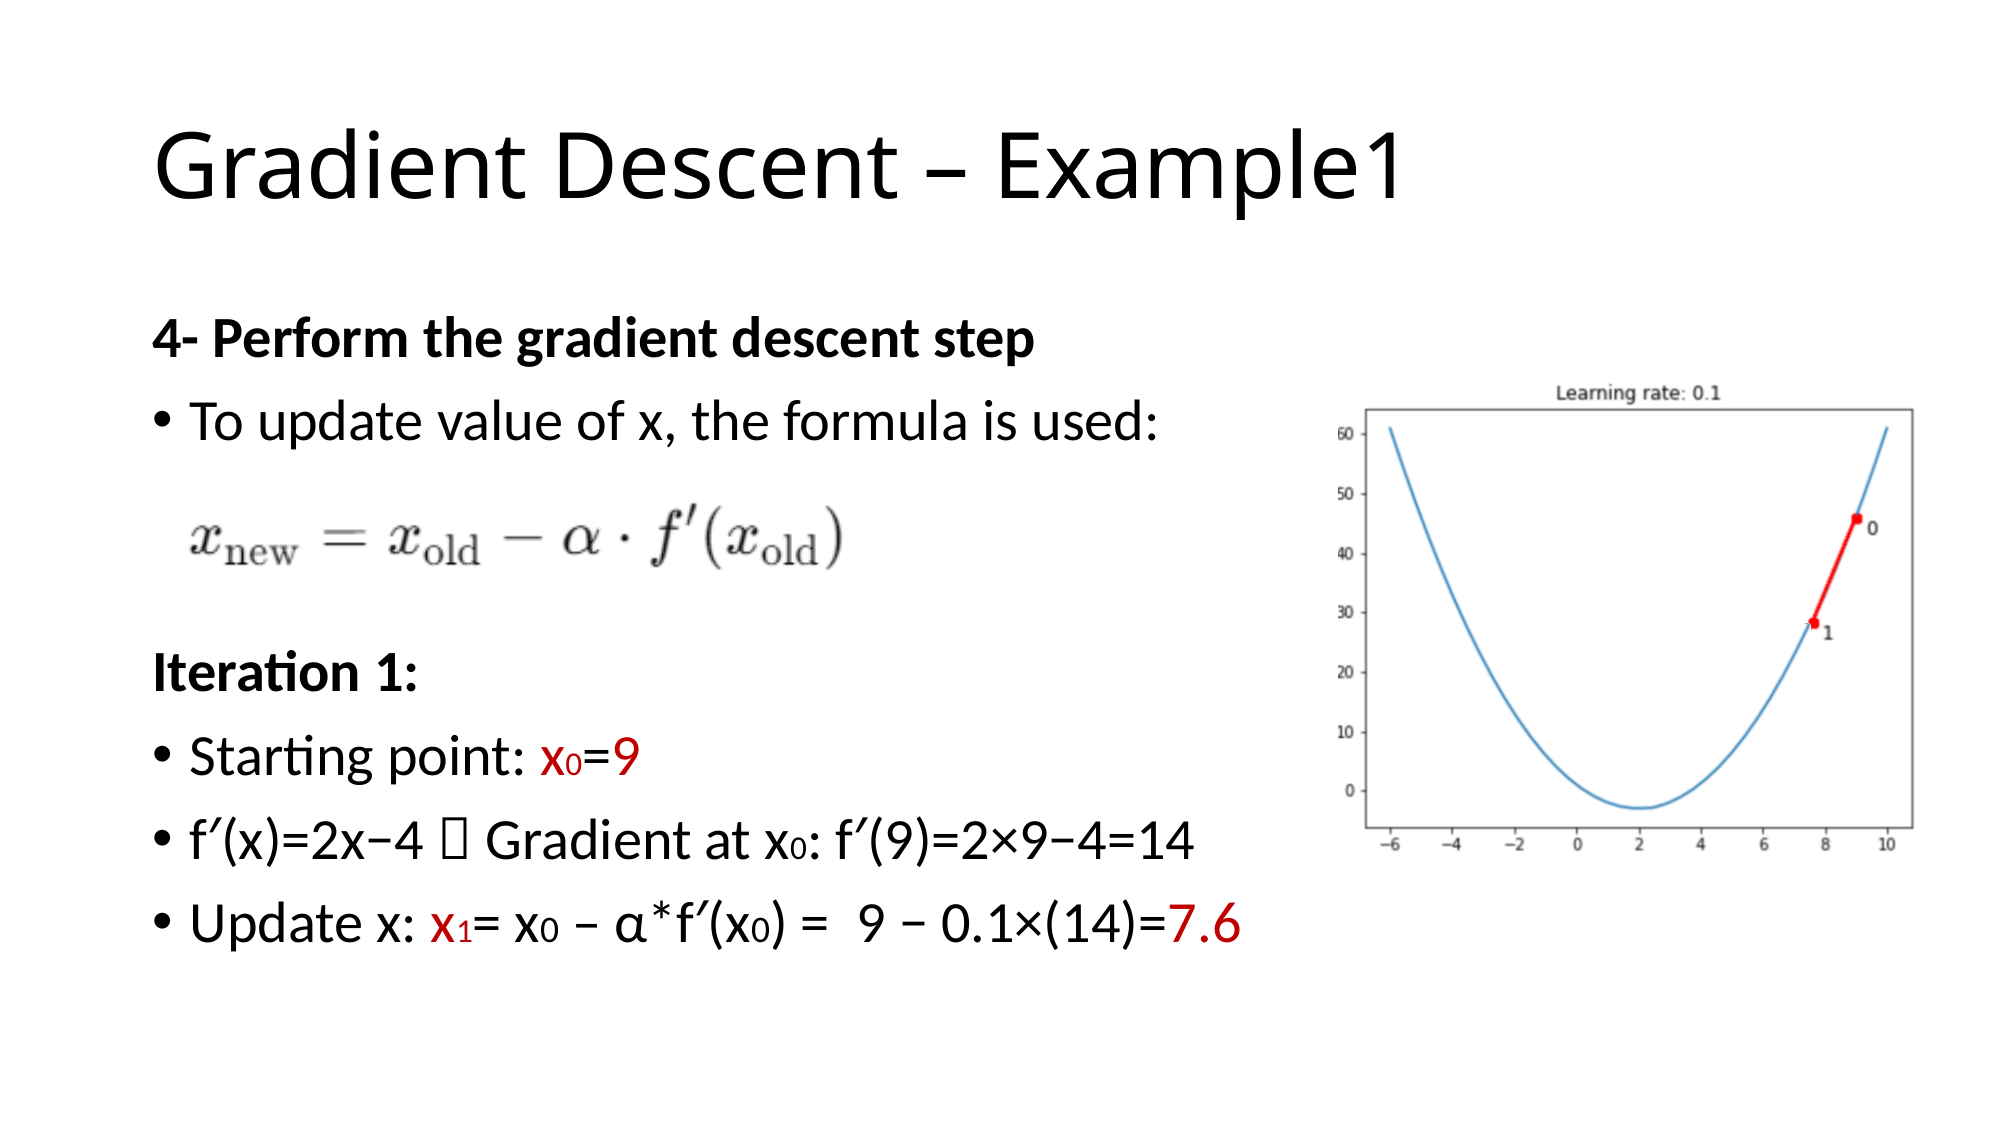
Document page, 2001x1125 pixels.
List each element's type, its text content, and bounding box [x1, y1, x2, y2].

list 4- Perform the gradient descent step To update value of x, the formula is used: Iteration 1: Starting point: x0=9 f′(x)=2x−4  Gradient at x0: f′(9)=2×9−4=14 Update x: x1= x0 – α*f′(x0) = 9 − 0.1×(14)=7.6 [137, 299, 1863, 1014]
picture [177, 491, 844, 585]
title Gradient Descent – Example1 [137, 59, 1863, 278]
picture [1338, 374, 1927, 862]
